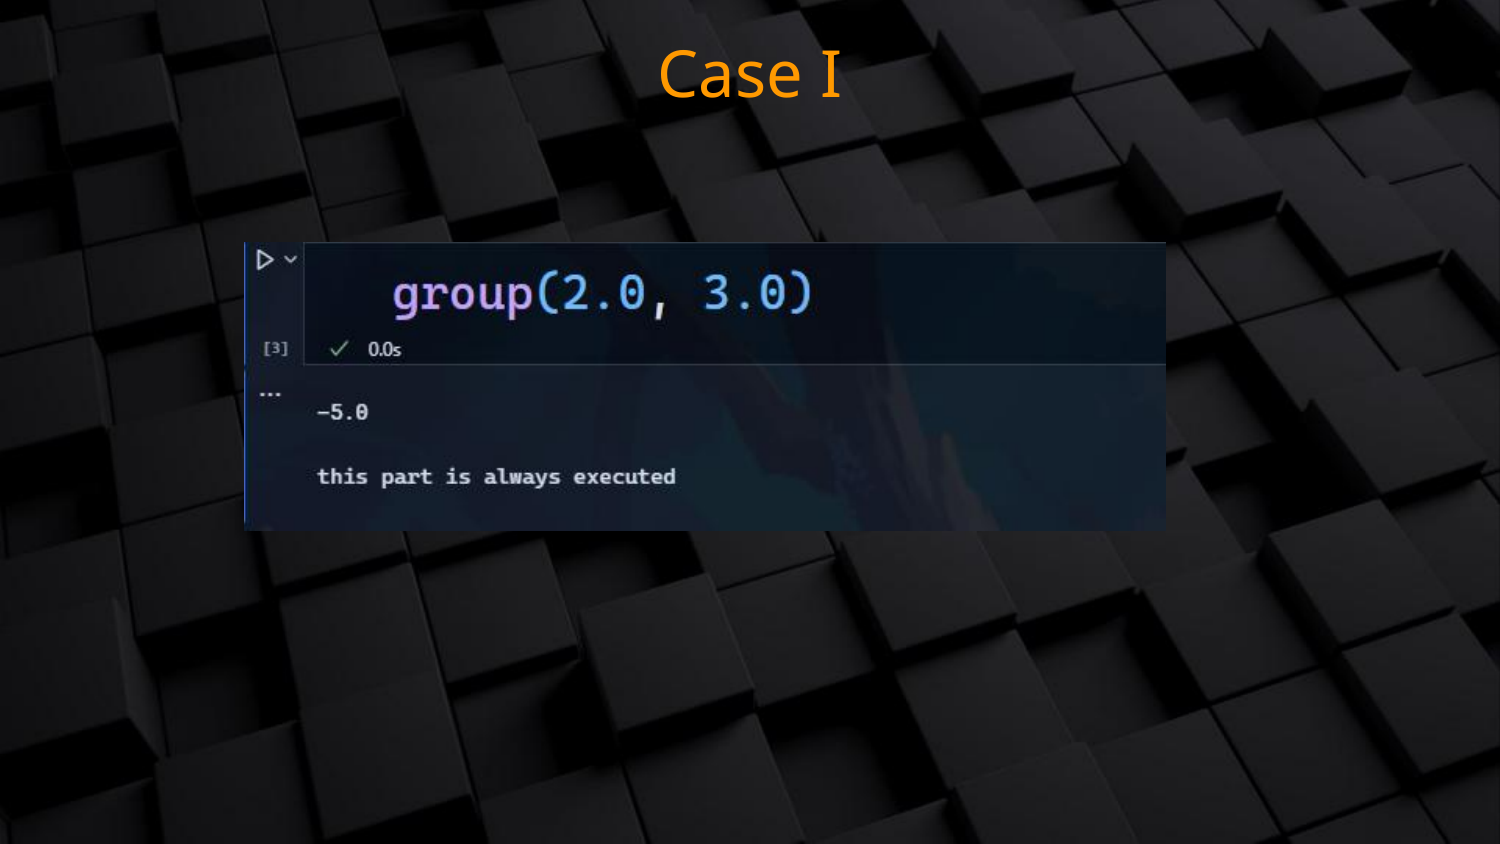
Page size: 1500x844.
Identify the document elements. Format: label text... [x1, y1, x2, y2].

picture [0, 0, 1500, 844]
title Case I [203, 17, 1296, 112]
